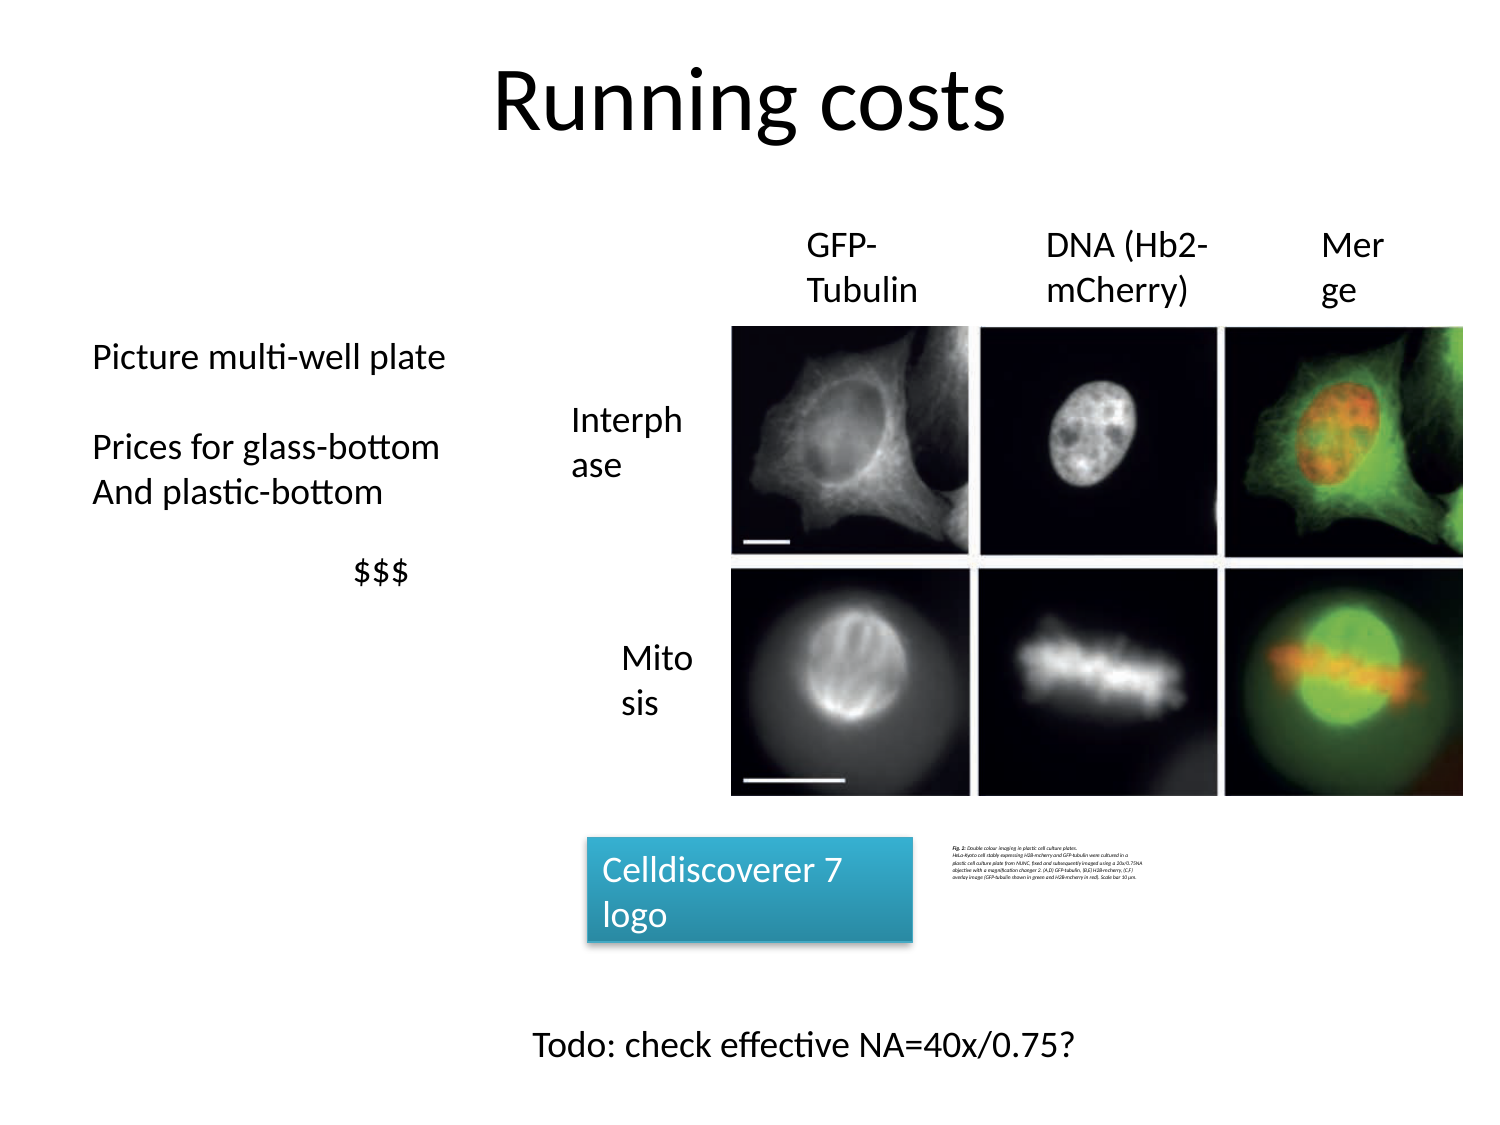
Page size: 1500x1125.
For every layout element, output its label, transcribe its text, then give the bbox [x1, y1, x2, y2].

text_box DNA (Hb2-mCherry) [1031, 212, 1278, 318]
text_box GFP-Tubulin [791, 212, 949, 318]
title Running costs [75, 0, 1425, 188]
text_box Picture multi-well plate Prices for glass-bottom And plastic-bottom [77, 324, 462, 520]
text_box Celldiscoverer 7 logo [587, 837, 913, 943]
text_box Merge [1306, 212, 1402, 318]
list Fig. 2: Double colour imaging in plastic cell culture plates. HeLa-Kyoto cell stably expressing H2B-mcherry and GFP-tubulin were cultured in a plastic cell culture plate from NUNC, fixed and subsequently imaged using a 20x/0.75NA objective with a magnification changer 2. (A,D) GFP-tubulin, (B,E) H2B-mcherry, (C,F) overlay image (GFP-tubulin shown in green and H2B-mcherry in red). Scale bar 10 μm. [937, 837, 1410, 893]
text_box $$$ [338, 537, 425, 598]
text_box Mitosis [606, 625, 710, 730]
picture [731, 326, 1463, 796]
text_box Interphase [556, 387, 699, 493]
text_box Todo: check effective NA=40x/0.75? [517, 1012, 1092, 1073]
